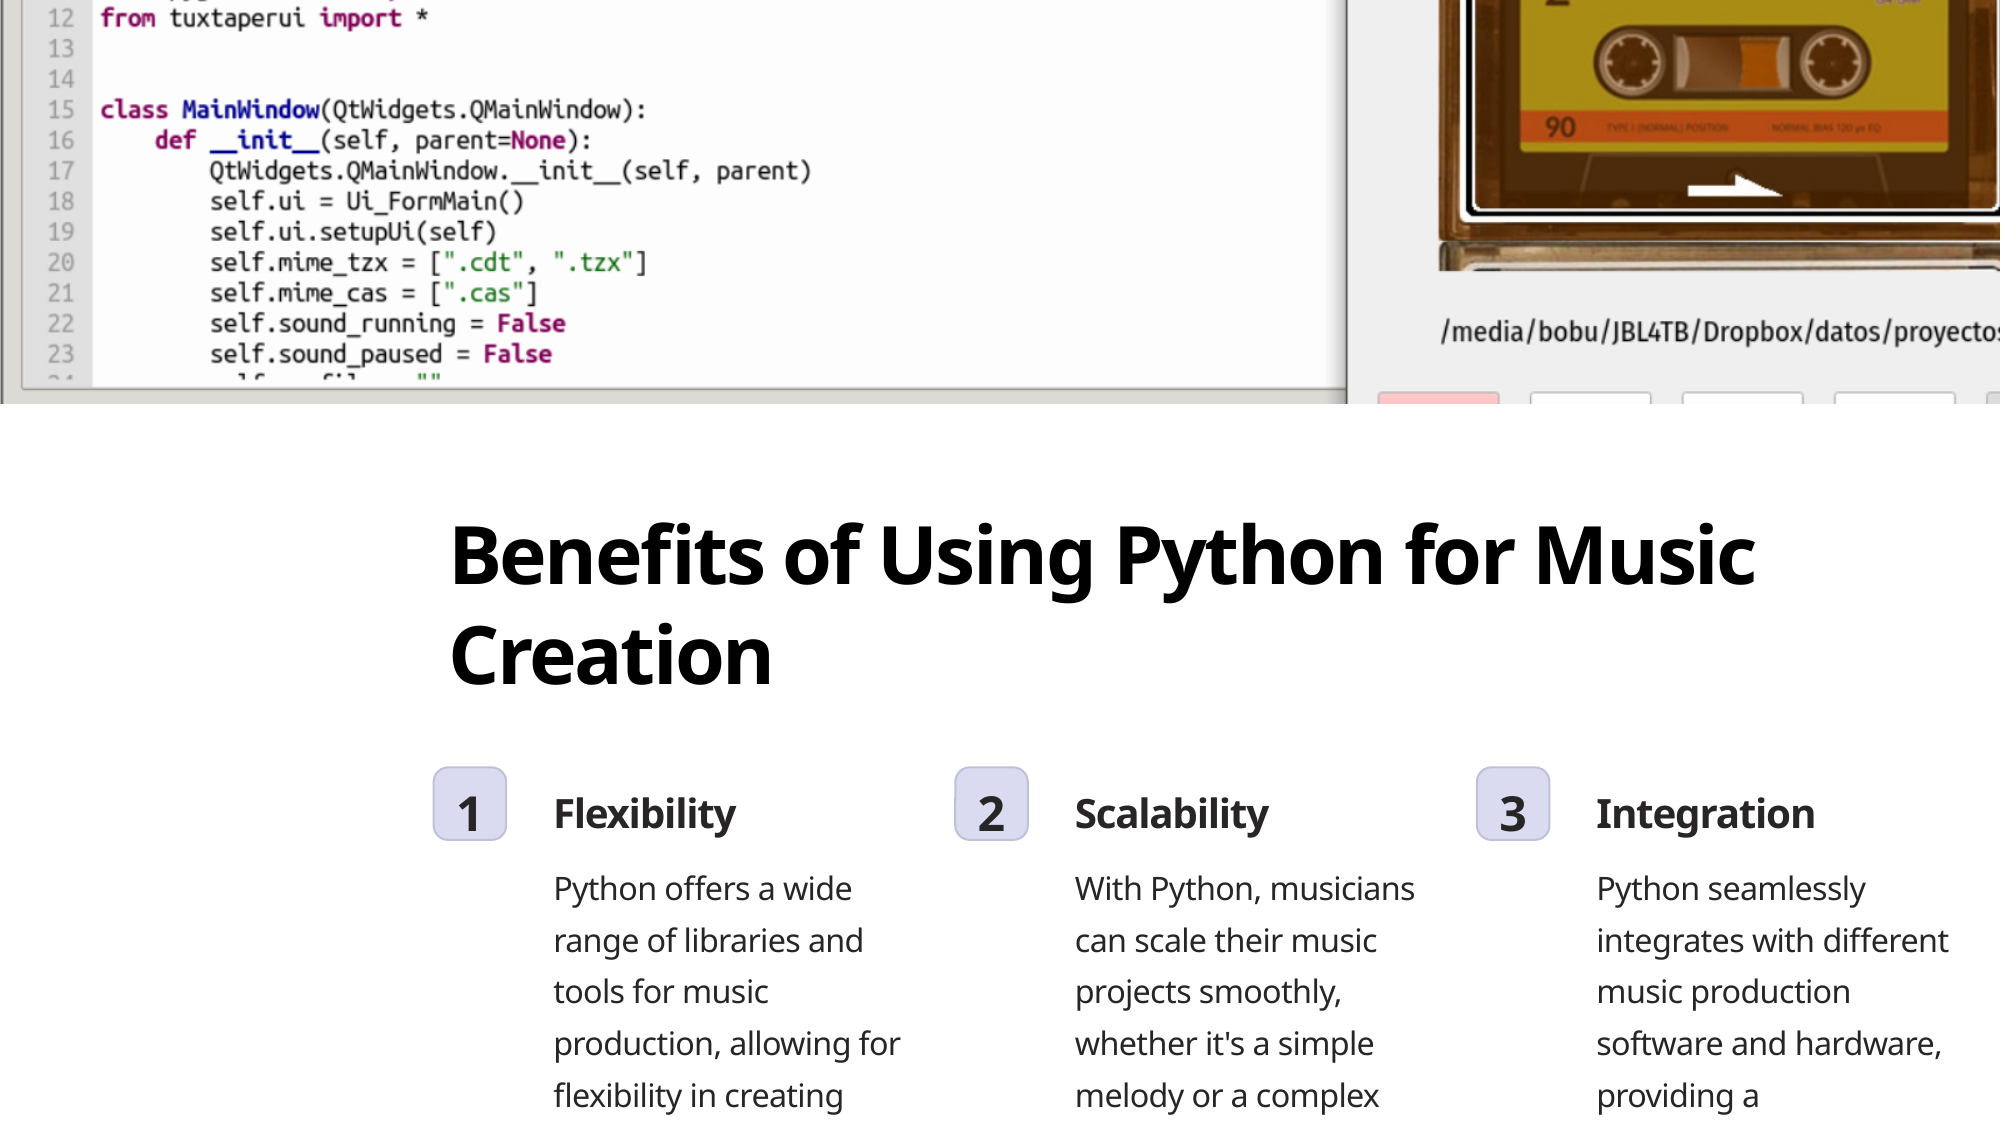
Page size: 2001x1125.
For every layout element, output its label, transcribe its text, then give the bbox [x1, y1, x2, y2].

text_box Python seamlessly integrates with different music production software and hardware, providing a comprehensive environment for music creation. [1581, 848, 1967, 1125]
text_box Scalability [1060, 778, 1383, 829]
text_box Benefits of Using Python for Music Creation [433, 492, 1967, 694]
text_box [955, 767, 1028, 840]
text_box 1 [458, 773, 481, 834]
text_box [0, 404, 2000, 1125]
text_box [433, 767, 507, 840]
text_box Integration [1581, 778, 1905, 829]
text_box Python offers a wide range of libraries and tools for music production, allowing for flexibility in creating various musical compositions. [538, 848, 923, 1125]
text_box 3 [1497, 773, 1529, 834]
text_box [1476, 767, 1550, 840]
text_box With Python, musicians can scale their music projects smoothly, whether it's a simple melody or a complex symphony. [1060, 848, 1445, 1125]
picture [0, 0, 2000, 404]
text_box 2 [976, 773, 1007, 834]
text_box Flexibility [538, 778, 862, 829]
